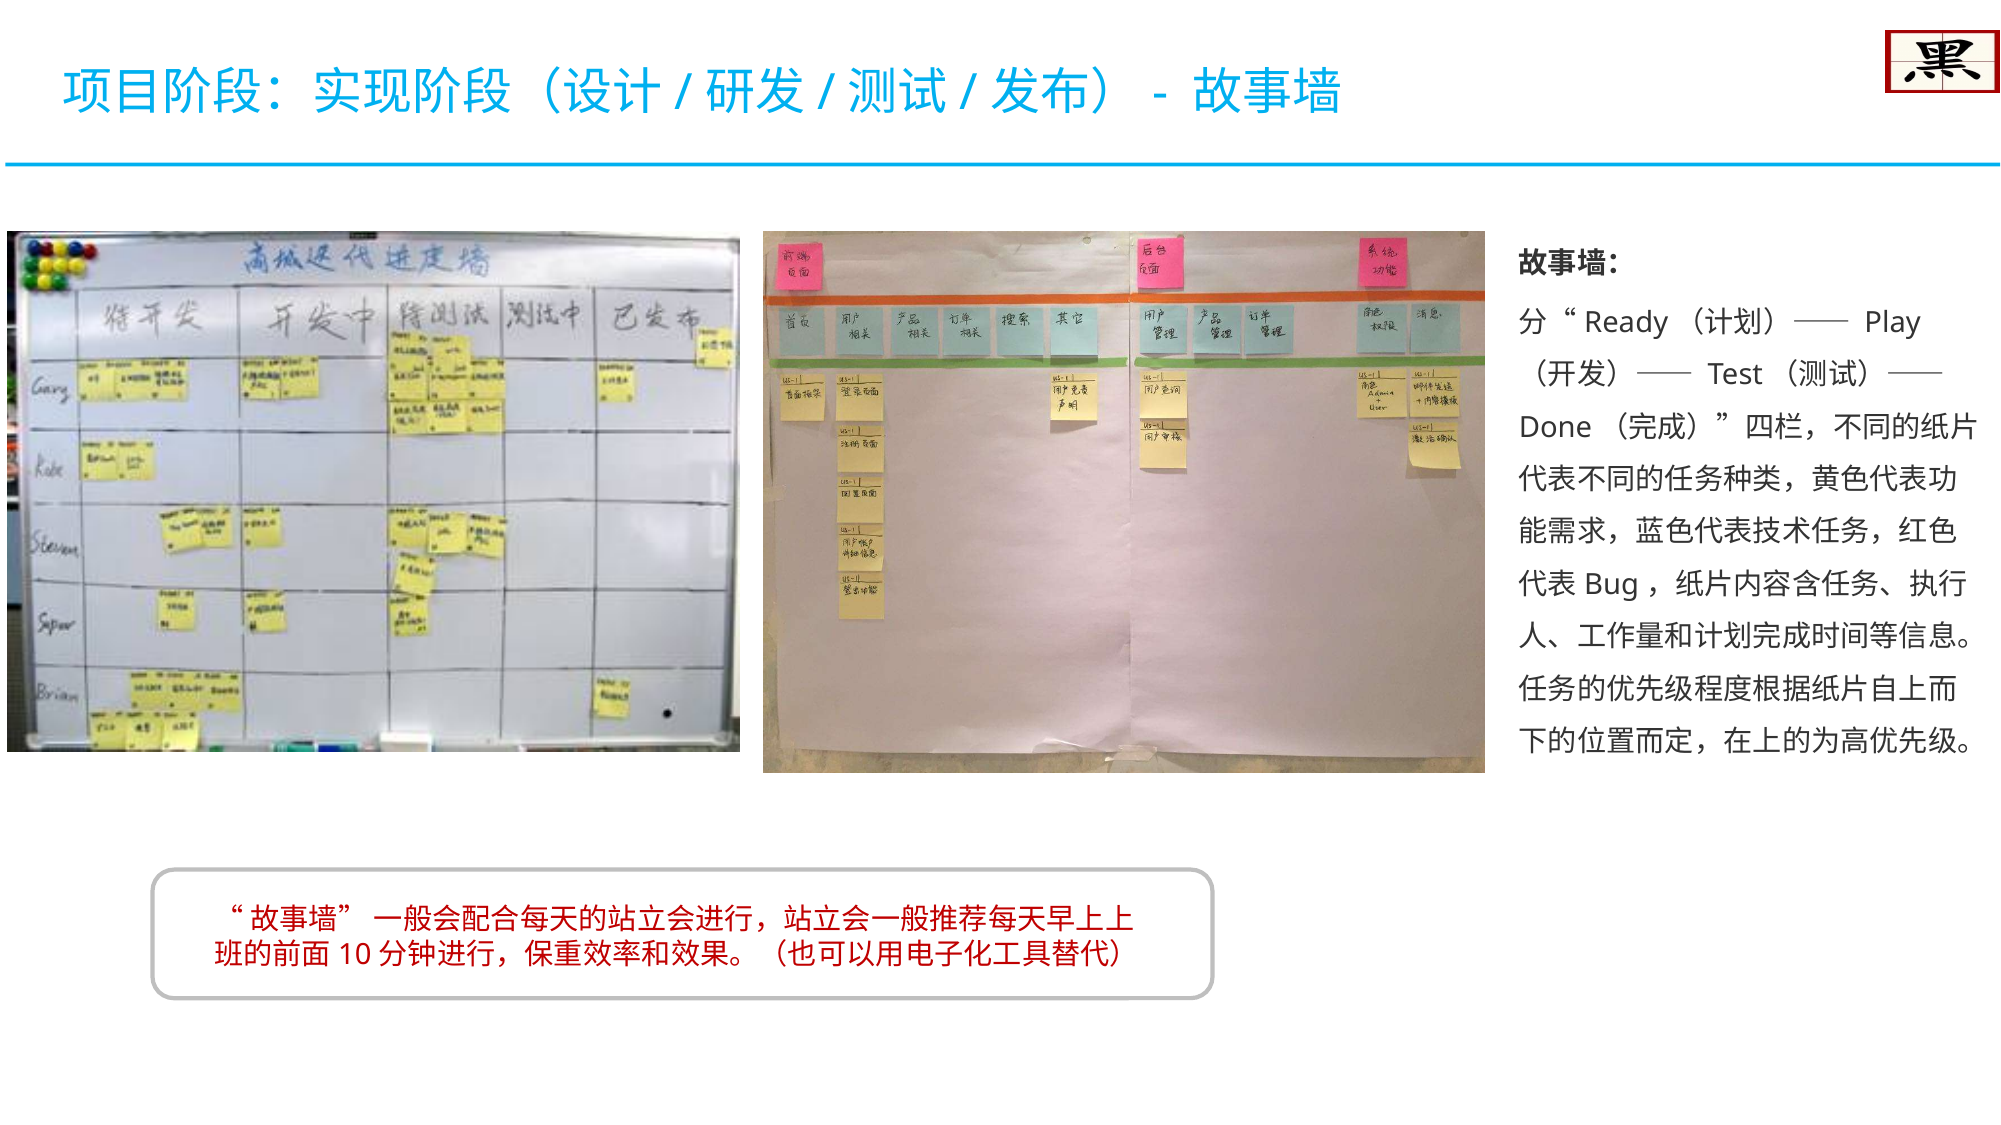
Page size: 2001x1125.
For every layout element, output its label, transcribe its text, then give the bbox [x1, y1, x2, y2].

text_box [152, 869, 1213, 999]
picture [7, 231, 740, 752]
text_box 故事墙： 分“Ready（计划）—— Play（开发）—— Test（测试）——Done（完成）”四栏，不同的纸片代表不同的任务种类，黄色代表功能需求，蓝色代表技术任务，红色代表Bug，纸片内容含任务、执行人、工作量和计划完成时间等信息。任务的优先级程度根据纸片自上而下的位置而定，在上的为高优先级。 [1503, 219, 2000, 828]
text_box “故事墙” 一般会配合每天的站立会进行，站立会一般推荐每天早上上班的前面10分钟进行，保重效率和效果。（也可以用电子化工具替代） [199, 892, 1169, 978]
picture [763, 231, 1485, 773]
picture [1885, 30, 2000, 93]
text_box 项目阶段：实现阶段（设计/研发/测试/发布）- 故事墙 [47, 40, 1809, 146]
